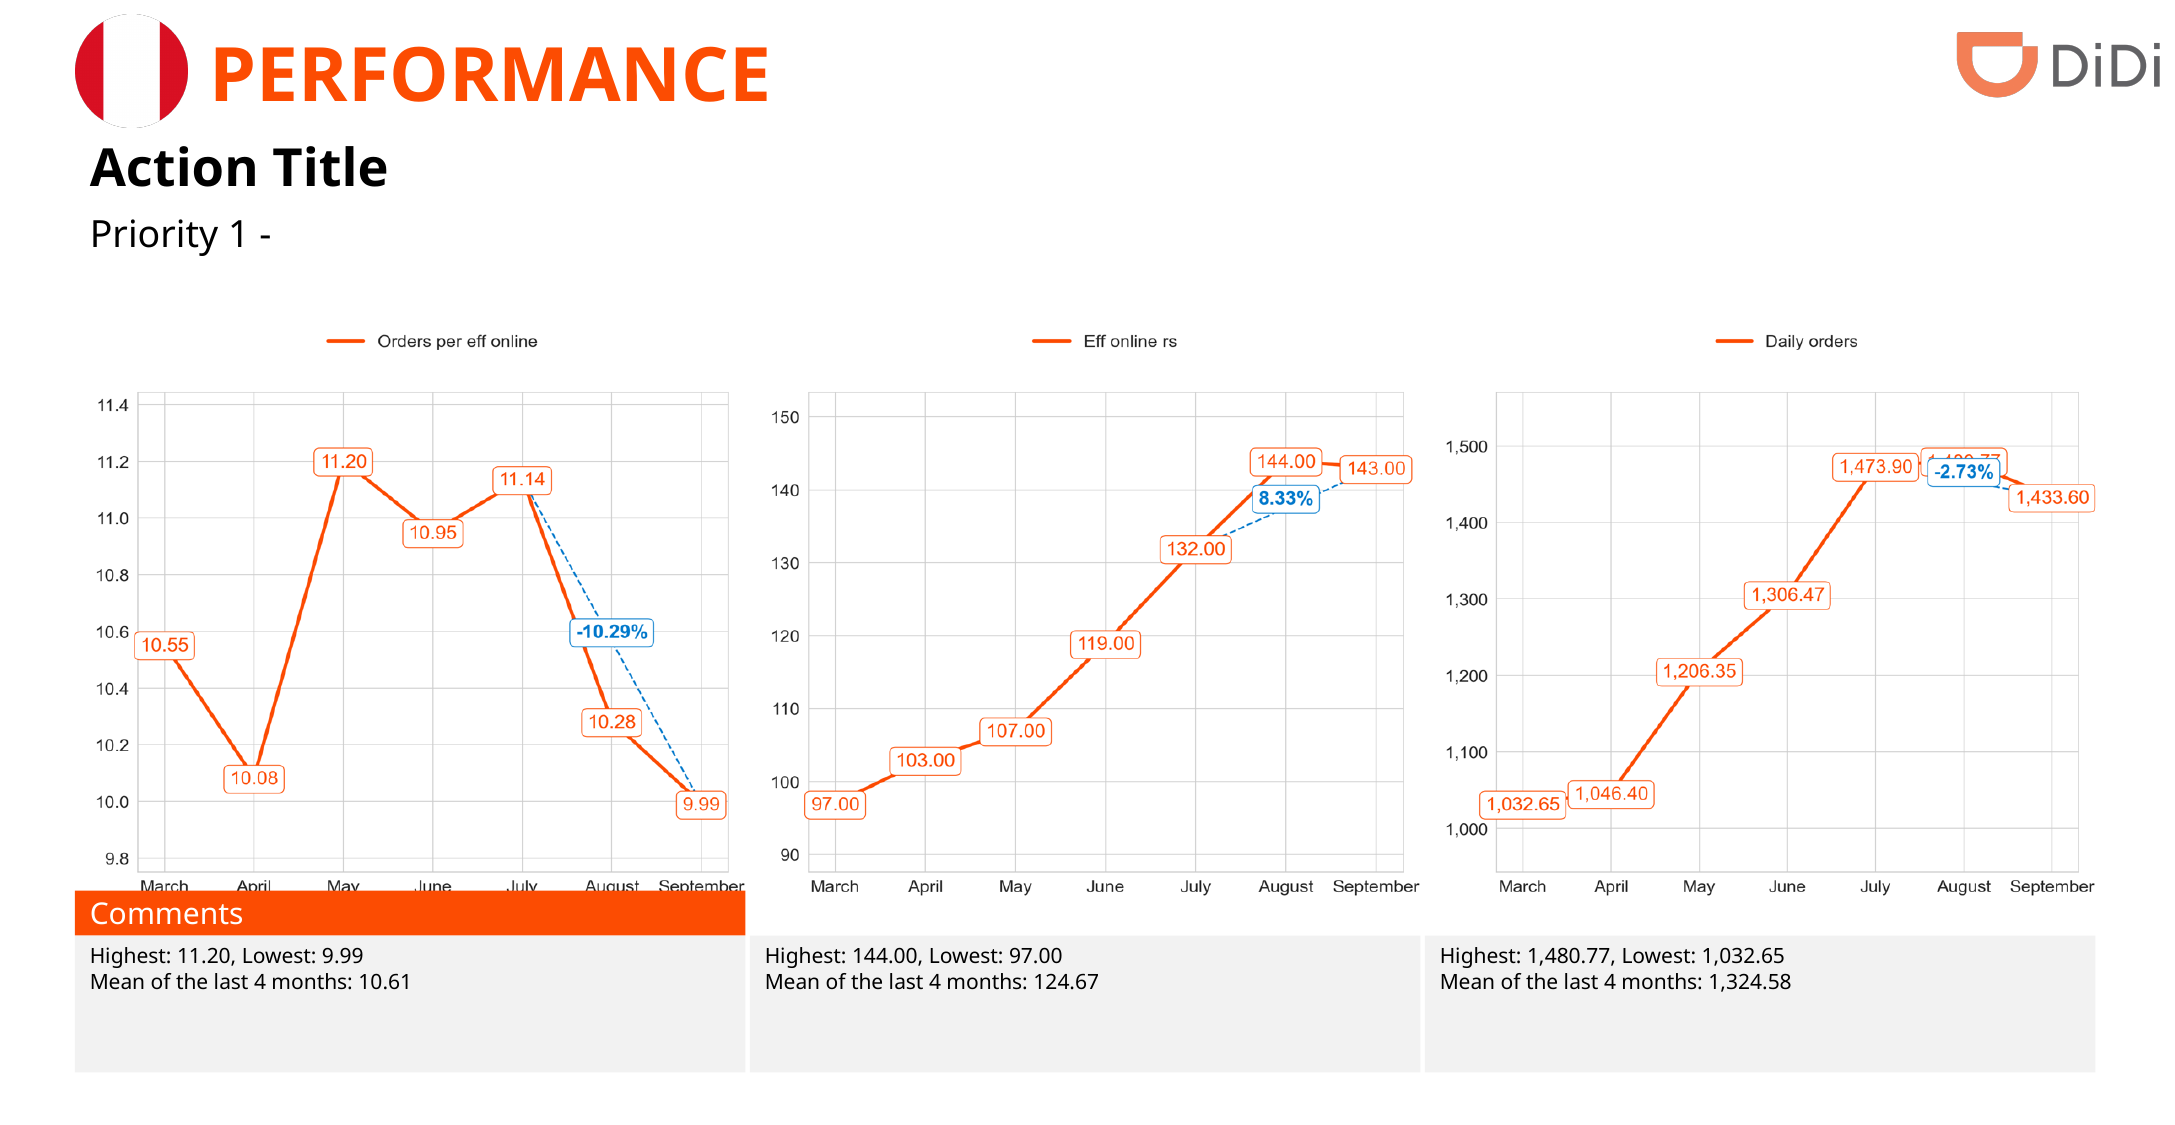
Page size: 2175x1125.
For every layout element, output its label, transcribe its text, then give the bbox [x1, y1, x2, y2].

text_box Action Title [74, 127, 2175, 202]
text_box Highest: 144.00, Lowest: 97.00 Mean of the last 4 months: 124.67 [749, 935, 1421, 1073]
picture [1949, 1, 2175, 129]
text_box Priority 1 - [74, 202, 2175, 263]
text_box Comments [74, 921, 746, 936]
text_box Highest: 11.20, Lowest: 9.99 Mean of the last 4 months: 10.61 [74, 936, 746, 1073]
text_box PERFORMANCE [194, 15, 1800, 127]
picture [74, 14, 188, 128]
picture [74, 322, 2101, 914]
text_box Highest: 1,480.77, Lowest: 1,032.65 Mean of the last 4 months: 1,324.58 [1424, 935, 2096, 1073]
